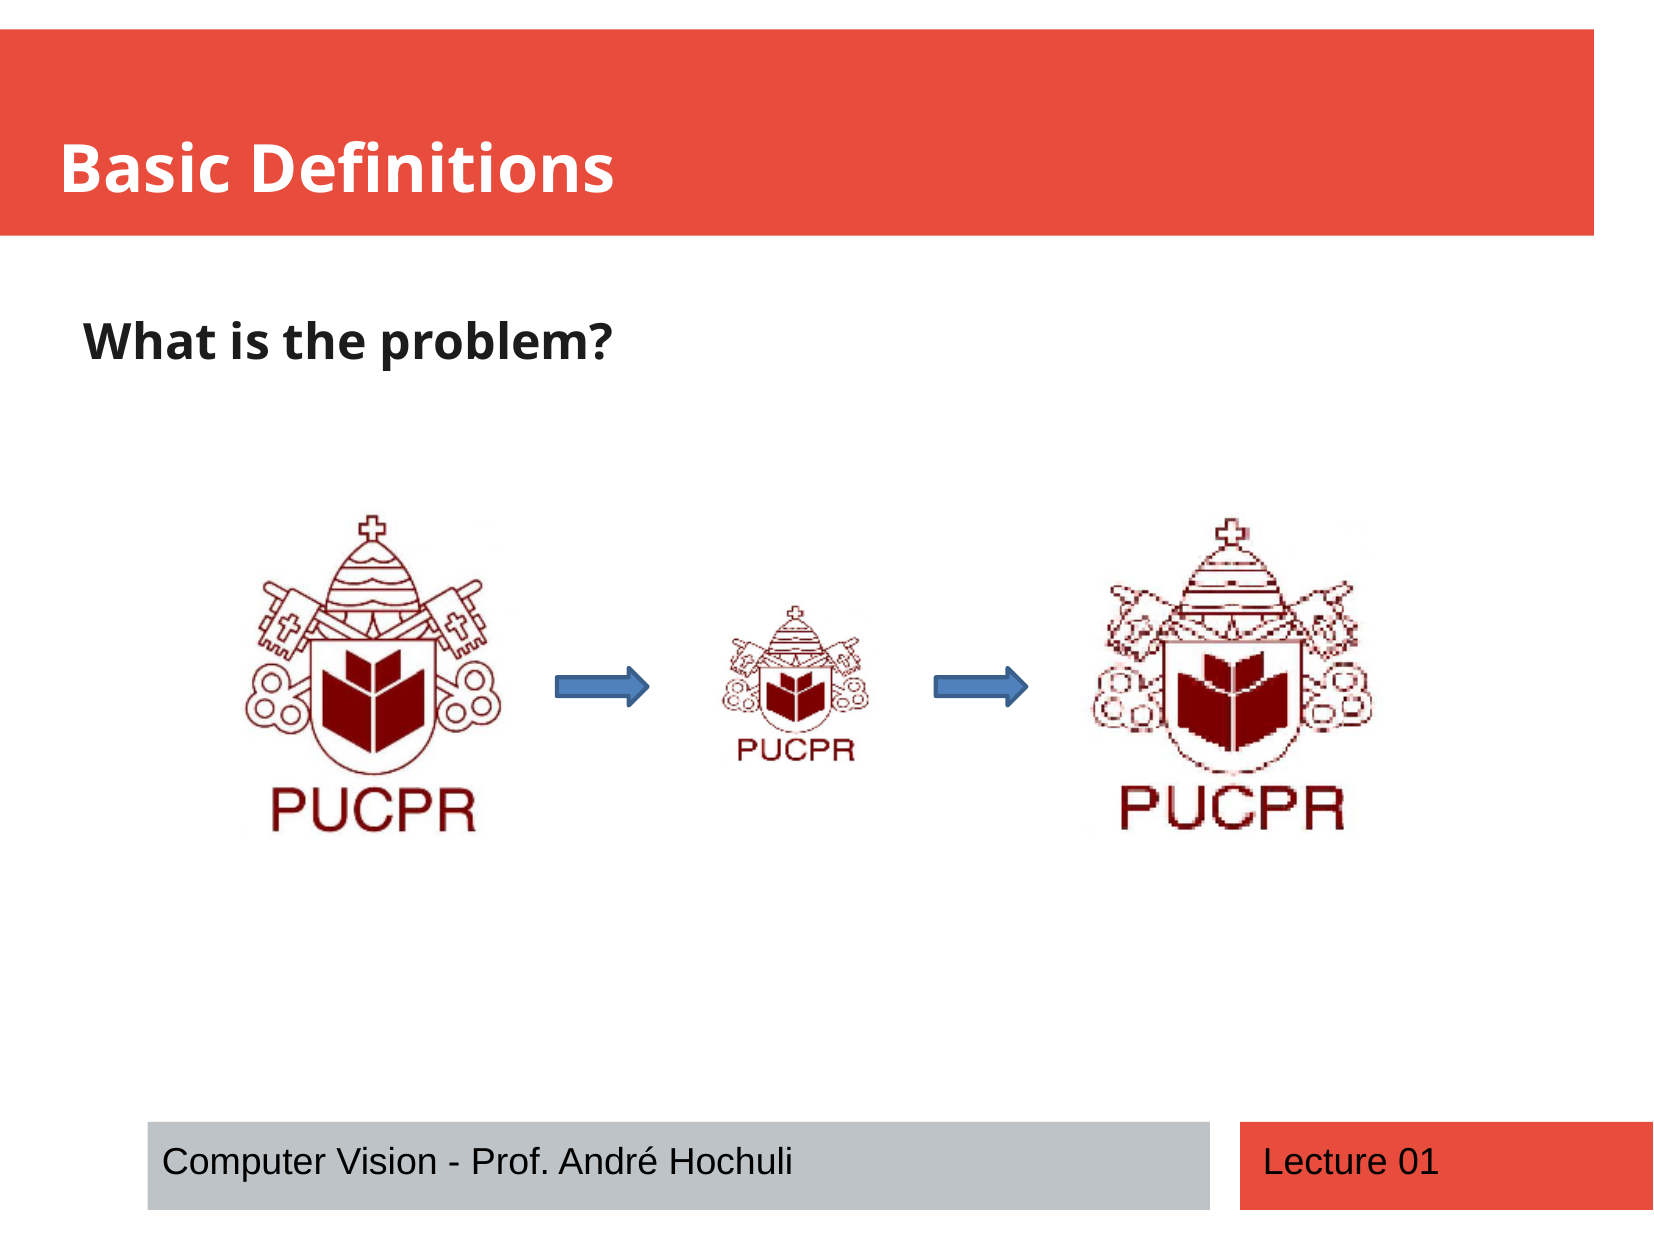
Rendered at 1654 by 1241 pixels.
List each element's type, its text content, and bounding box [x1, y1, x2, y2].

text_box [58, 284, 1565, 1052]
picture [240, 509, 1383, 856]
text_box Basic Definitions [58, 58, 1594, 206]
text_box Computer Vision - Prof. André Hochuli [147, 1129, 1205, 1189]
text_box What is the problem? [83, 309, 1590, 1077]
text_box Lecture 01 [1248, 1129, 1623, 1189]
